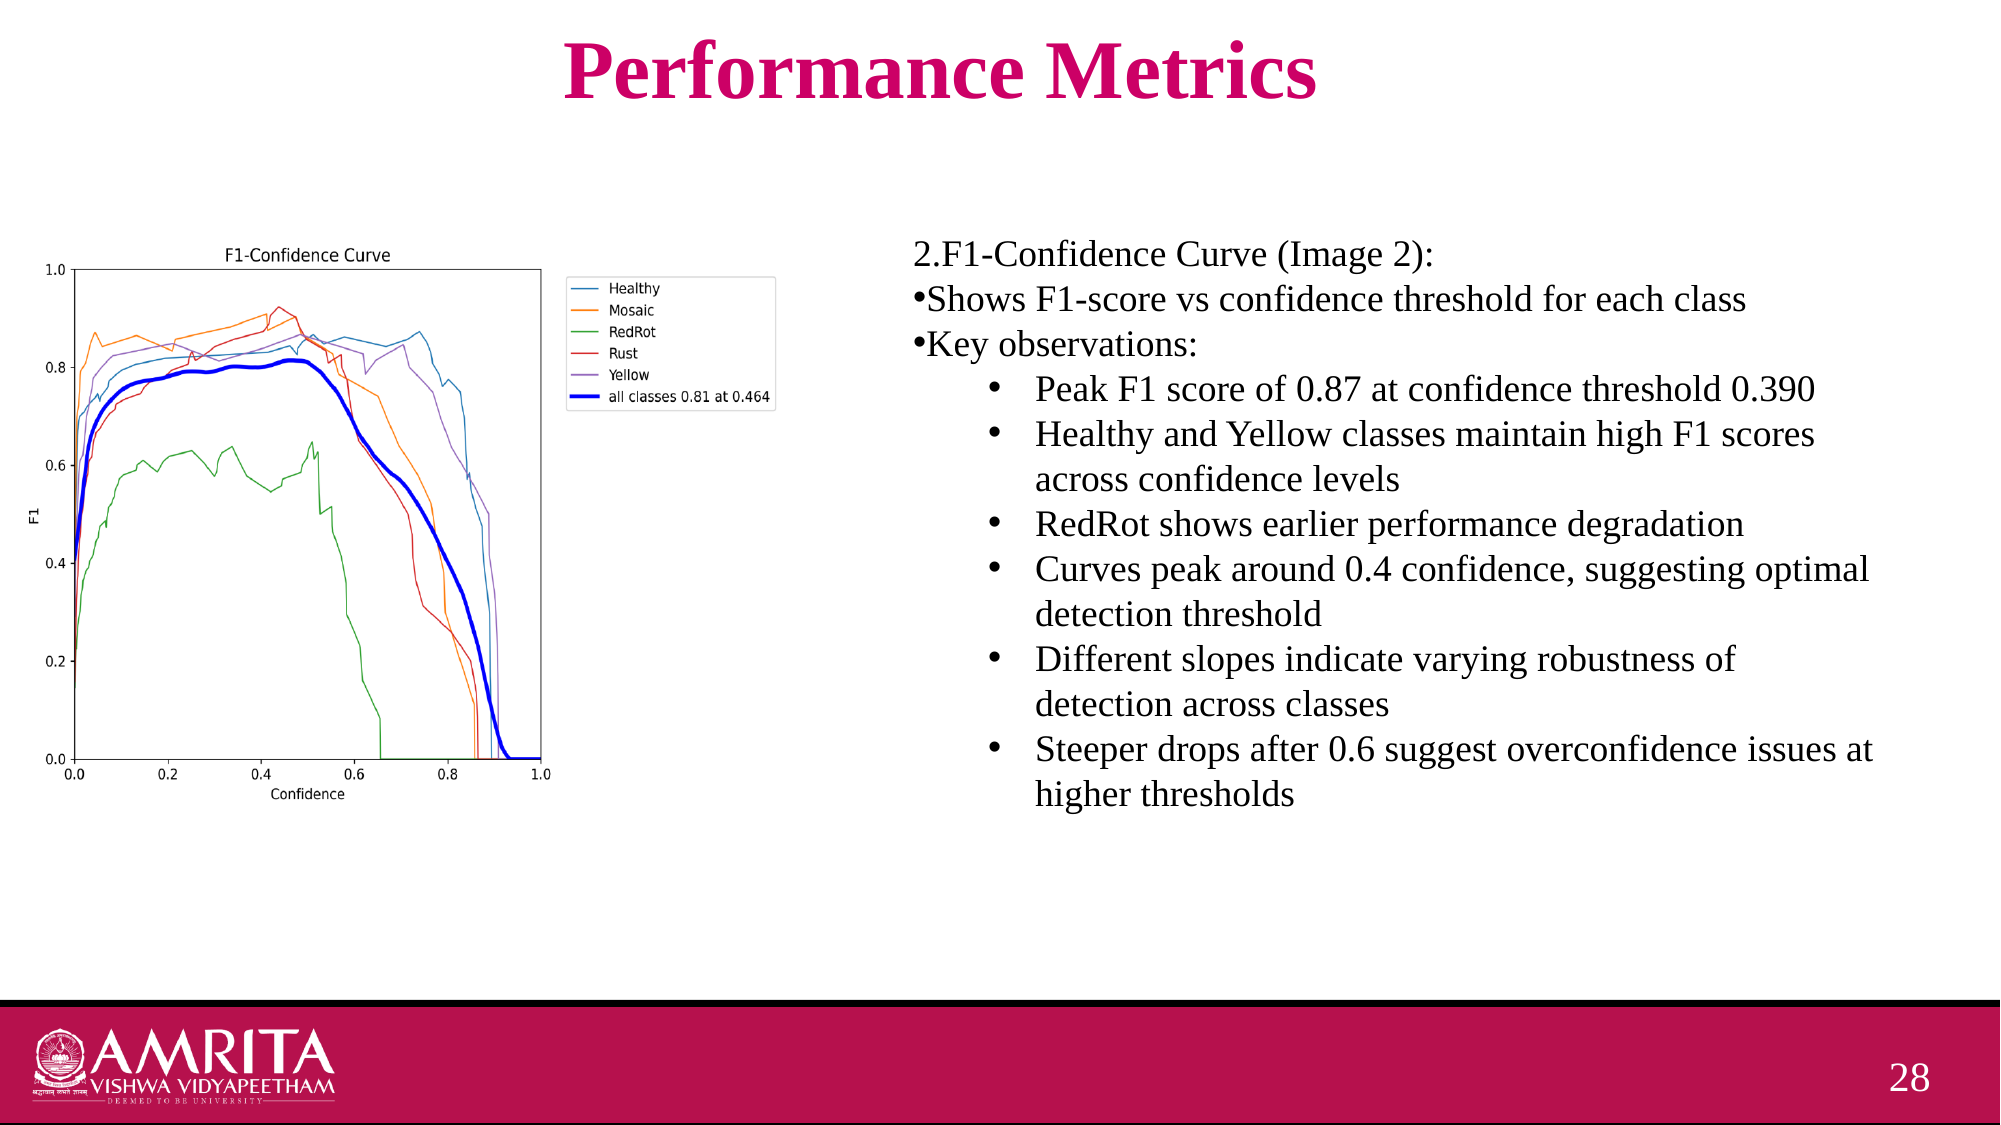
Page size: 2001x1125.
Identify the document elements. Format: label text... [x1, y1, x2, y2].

text_box F1-Confidence Curve (Image 2): Shows F1-score vs confidence threshold for each class Key observations: Peak F1 score of 0.87 at confidence threshold 0.390 Healthy and Yellow classes maintain high F1 scores across confidence levels RedRot shows earlier performance degradation Curves peak around 0.4 confidence, suggesting optimal detection threshold Different slopes indicate varying robustness of detection across classes Steeper drops after 0.6 suggest overconfidence issues at higher thresholds [898, 221, 1899, 822]
picture [13, 231, 795, 818]
title Performance Metrics [548, 16, 1452, 127]
picture [24, 1011, 343, 1113]
